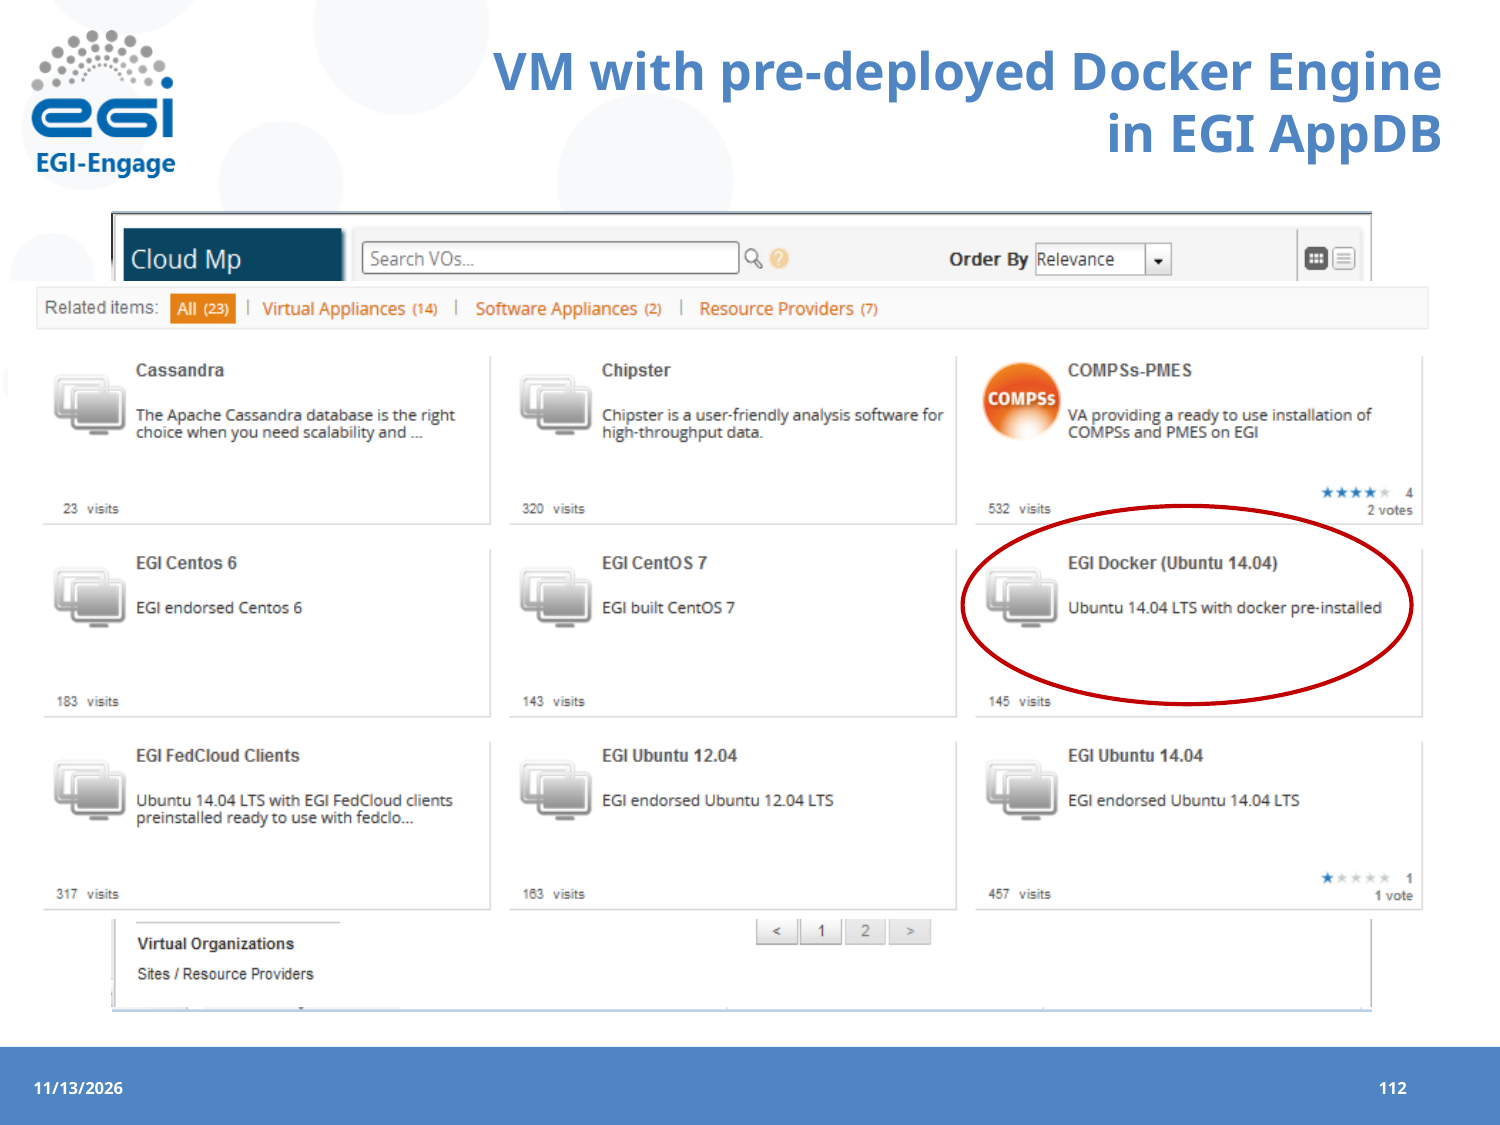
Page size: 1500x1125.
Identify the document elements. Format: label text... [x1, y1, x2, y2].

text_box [113, 214, 1372, 280]
title VM with pre-deployed Docker Engine in EGI AppDB [253, 30, 1459, 171]
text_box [8, 281, 1436, 919]
picture [3, 0, 1076, 772]
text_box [113, 927, 1372, 1008]
